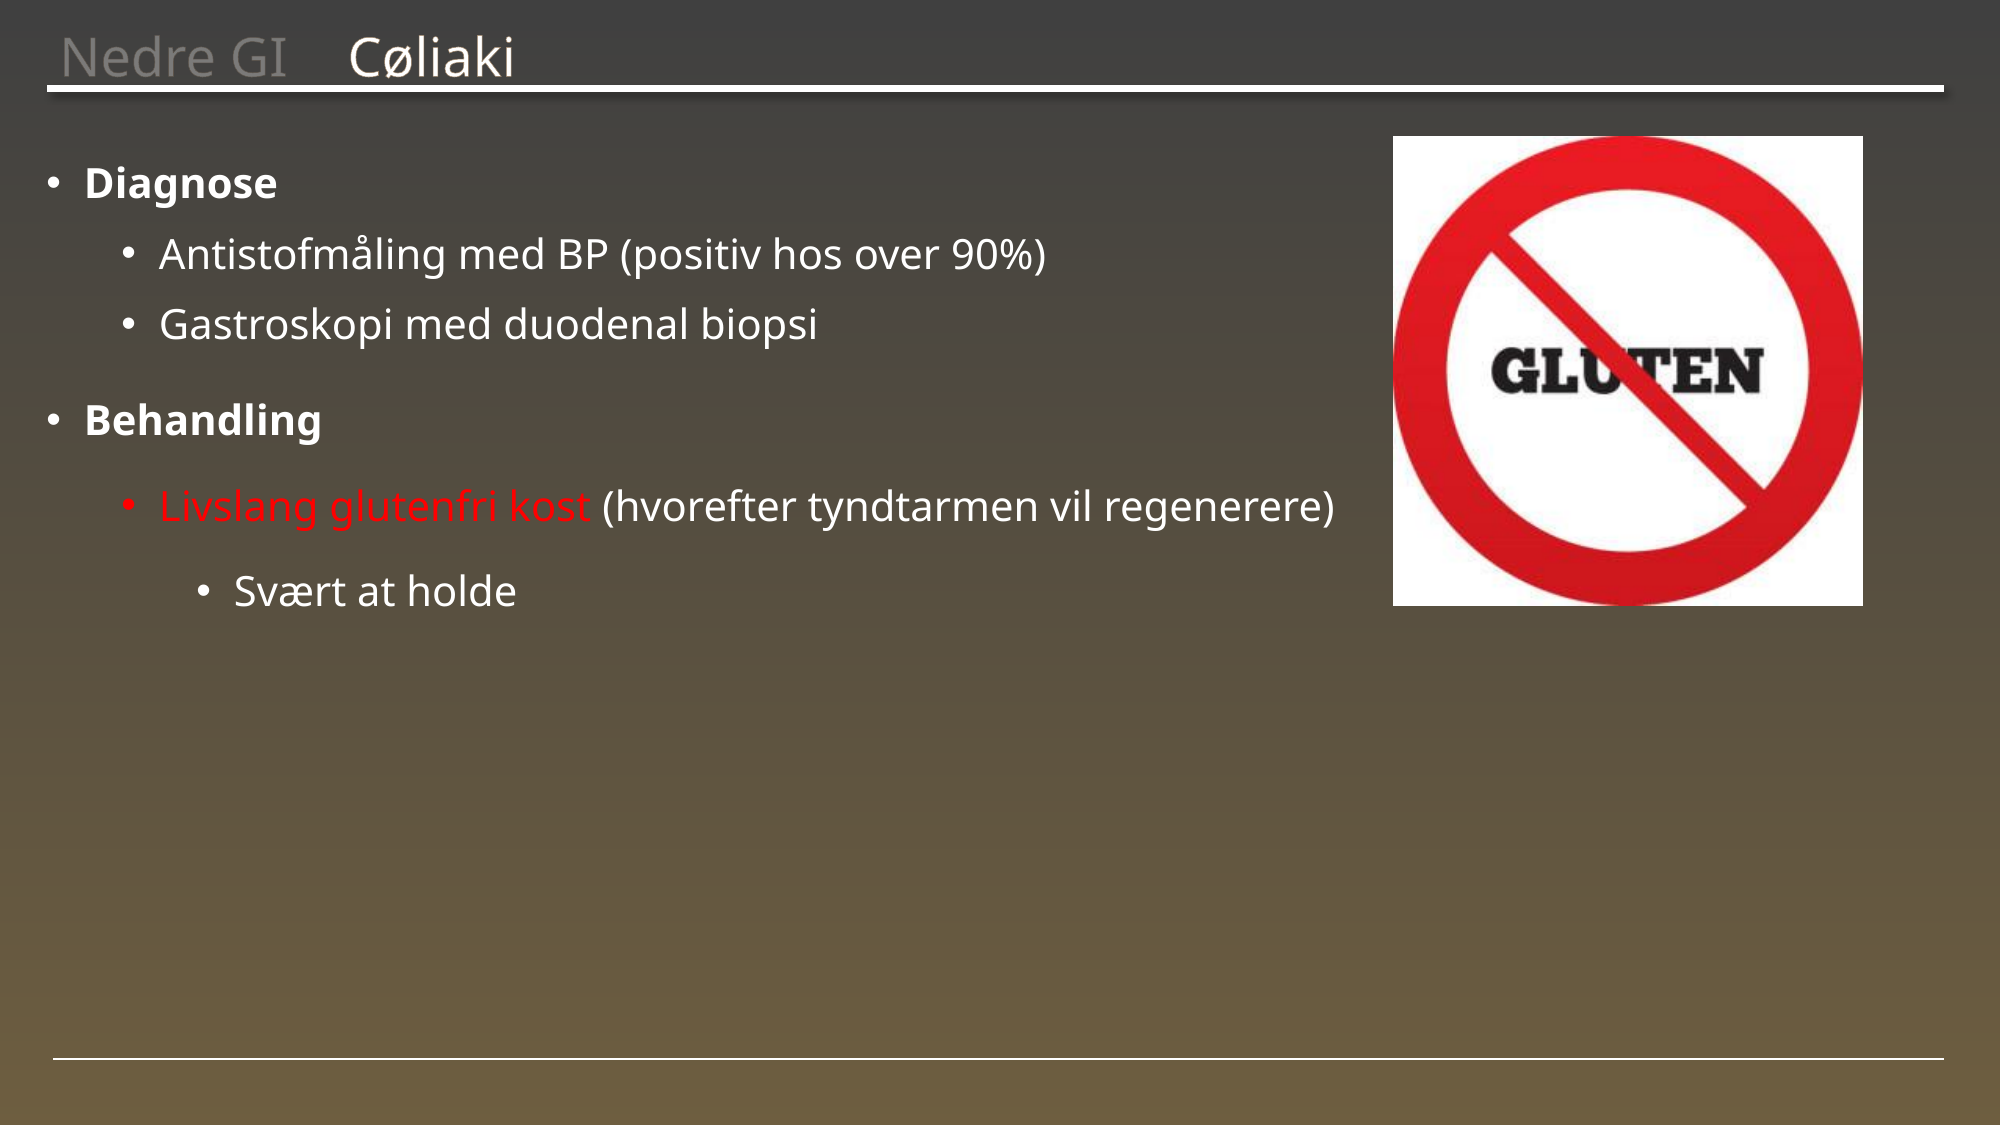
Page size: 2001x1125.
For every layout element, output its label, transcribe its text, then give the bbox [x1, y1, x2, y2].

text_box Cøliaki [347, 29, 1402, 89]
list Diagnose Antistofmåling med BP (positiv hos over 90%) Gastroskopi med duodenal biopsi Behandling Livslang glutenfri kost (hvorefter tyndtarmen vil regenerere) Svært at holde [46, 131, 1938, 1014]
title Nedre GI [59, 29, 347, 89]
picture [1393, 136, 1863, 606]
